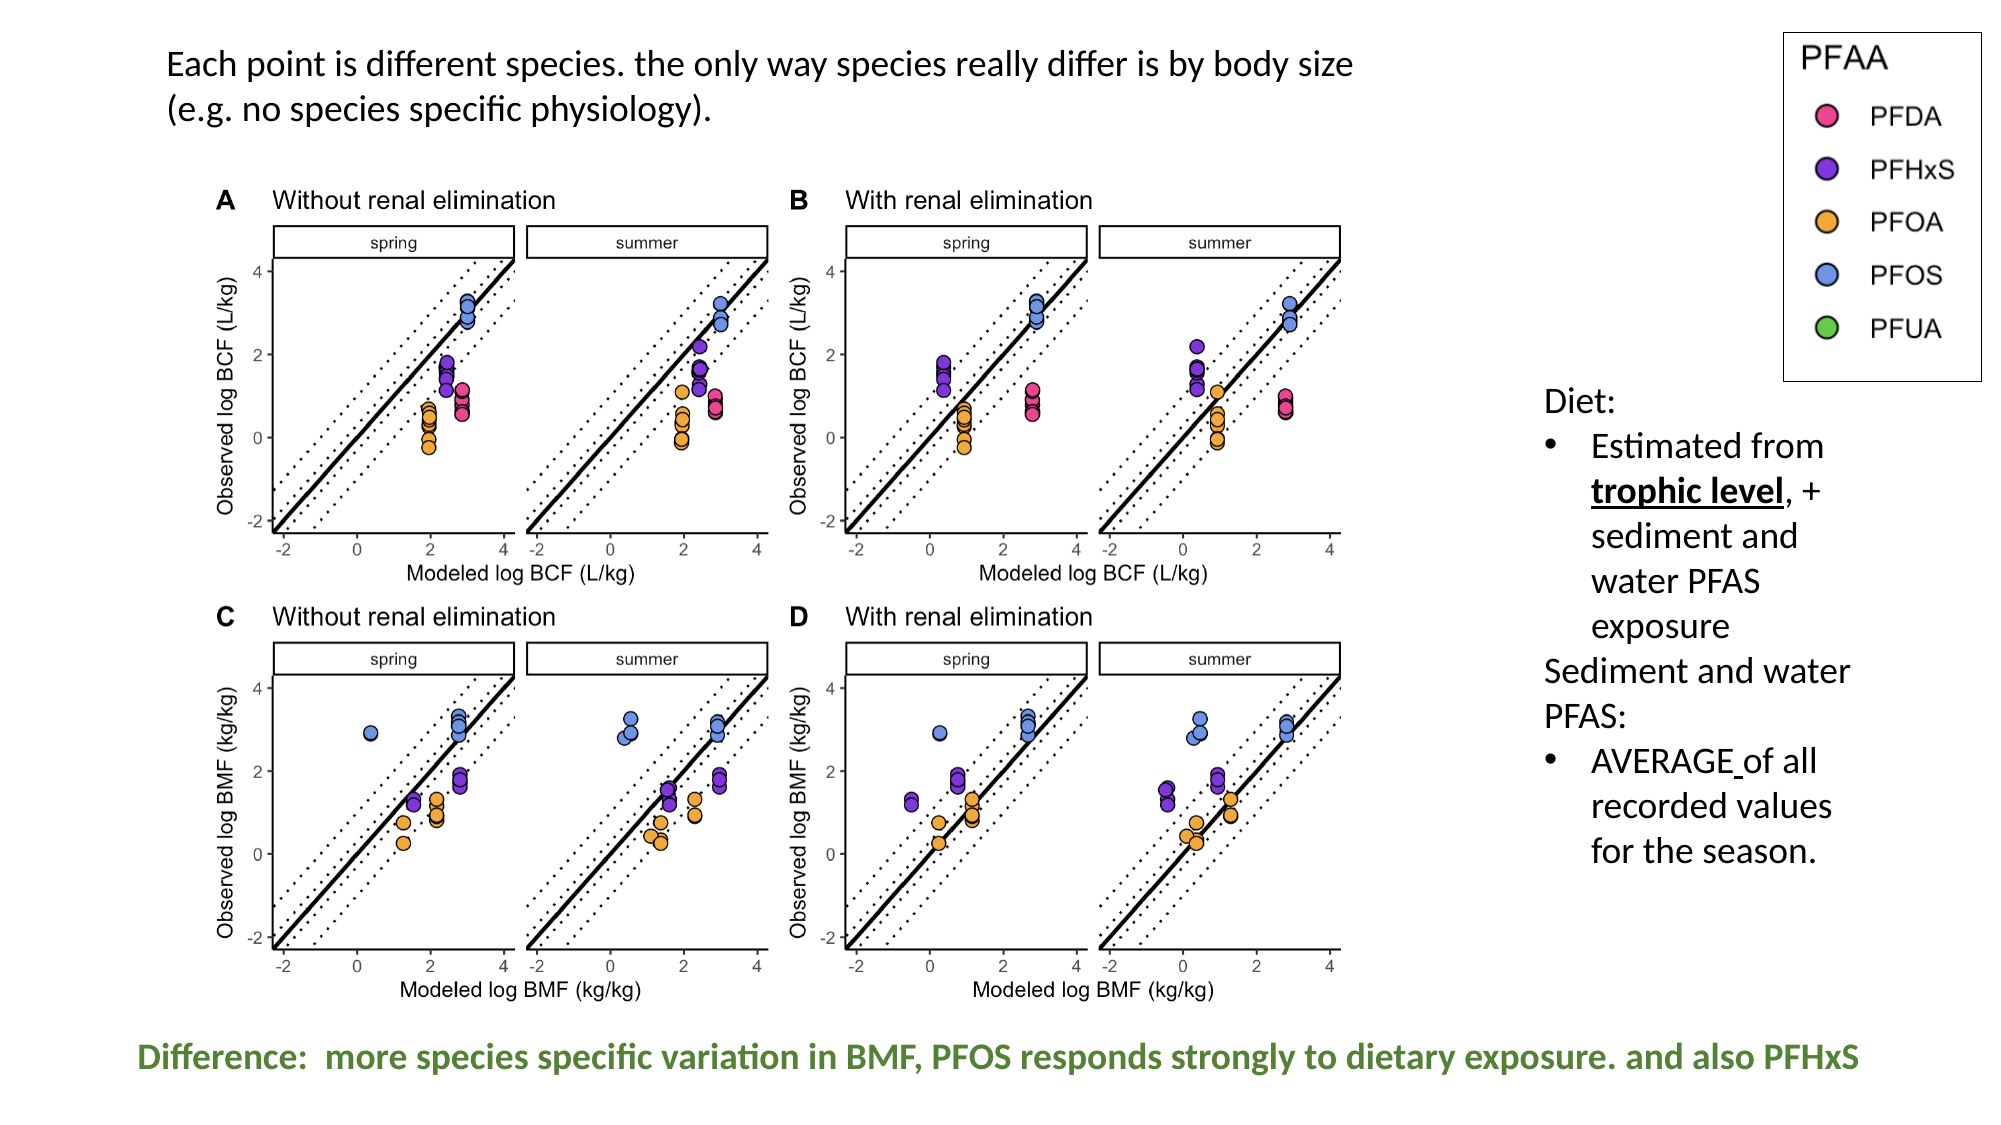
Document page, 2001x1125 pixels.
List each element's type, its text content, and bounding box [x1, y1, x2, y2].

text_box Difference: more species specific variation in BMF, PFOS responds strongly to dietary exposure. and also PFHxS [122, 1024, 1878, 1084]
picture [1783, 31, 1982, 383]
picture [208, 183, 1349, 1006]
text_box Each point is different species. the only way species really differ is by body size (e.g. no species specific physiology). [151, 31, 1379, 182]
text_box Diet: Estimated from trophic level, + sediment and water PFAS exposure Sediment and water PFAS: AVERAGE of all recorded values for the season. [1529, 368, 1883, 924]
